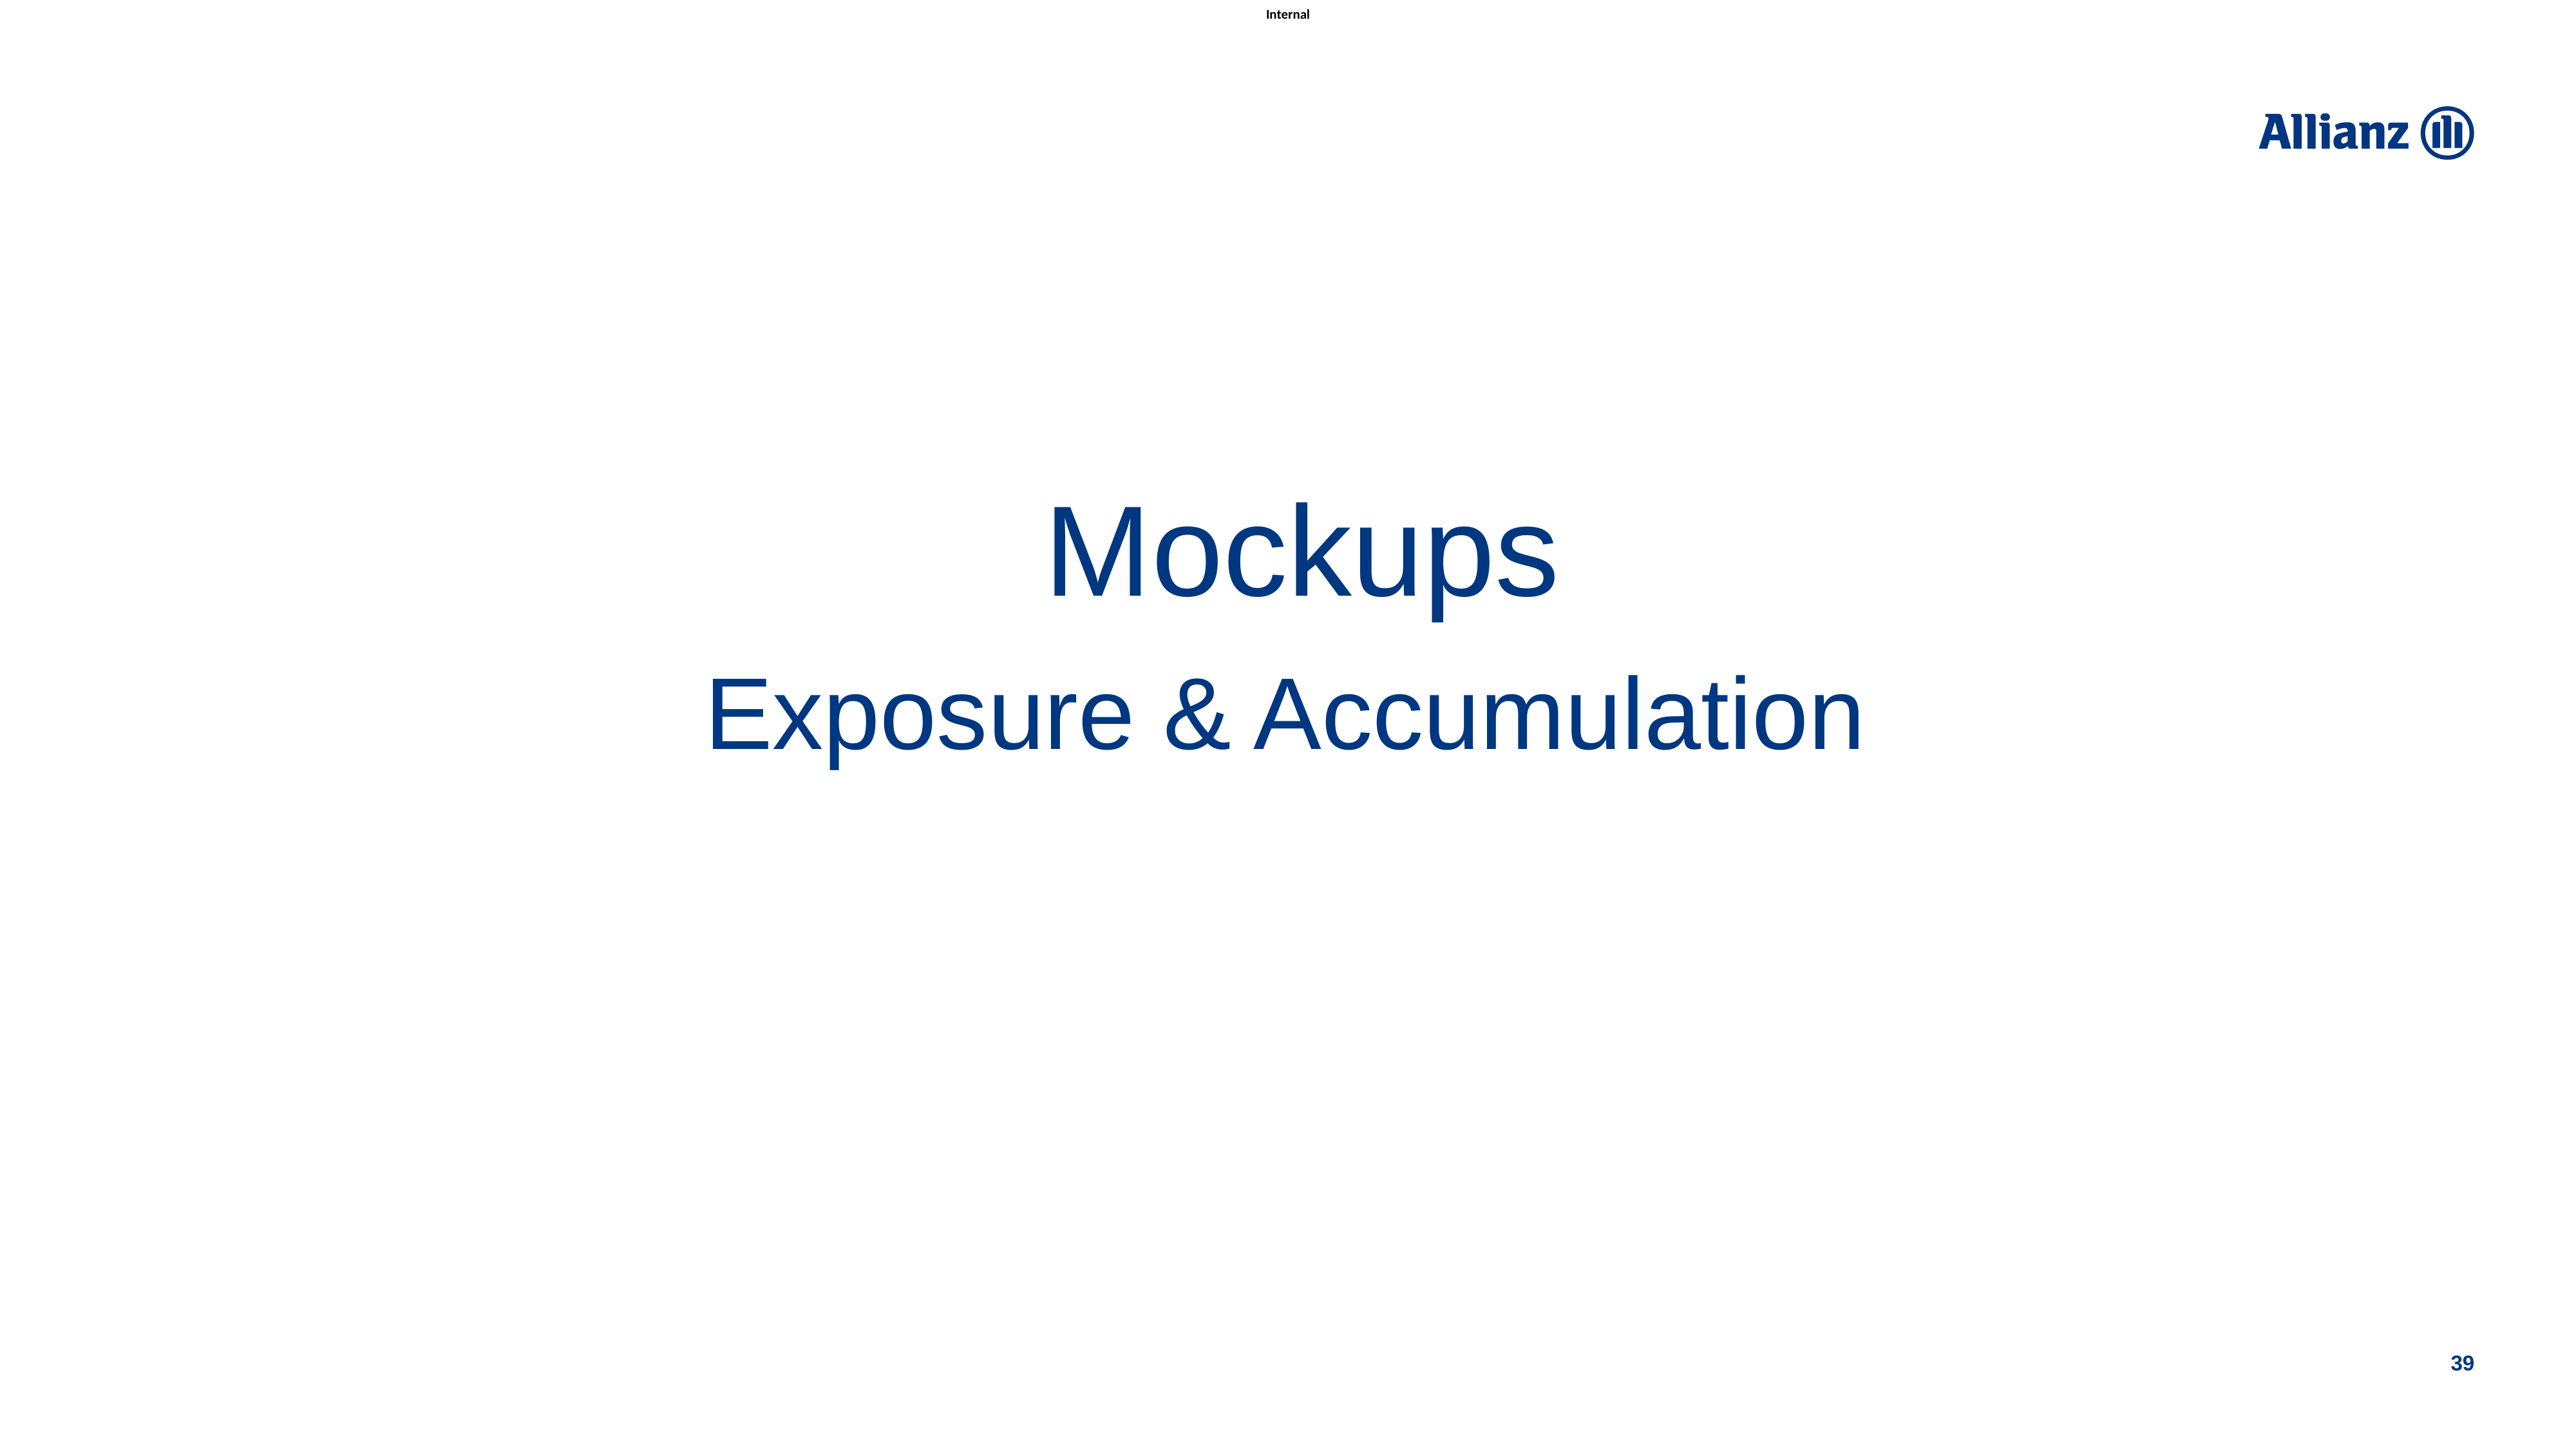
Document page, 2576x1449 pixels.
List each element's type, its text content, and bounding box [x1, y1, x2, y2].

slide_number 39 [2418, 1346, 2475, 1377]
text_box Mockups [317, 477, 2287, 665]
title Exposure & Accumulation [300, 625, 2271, 813]
picture [2259, 106, 2474, 160]
